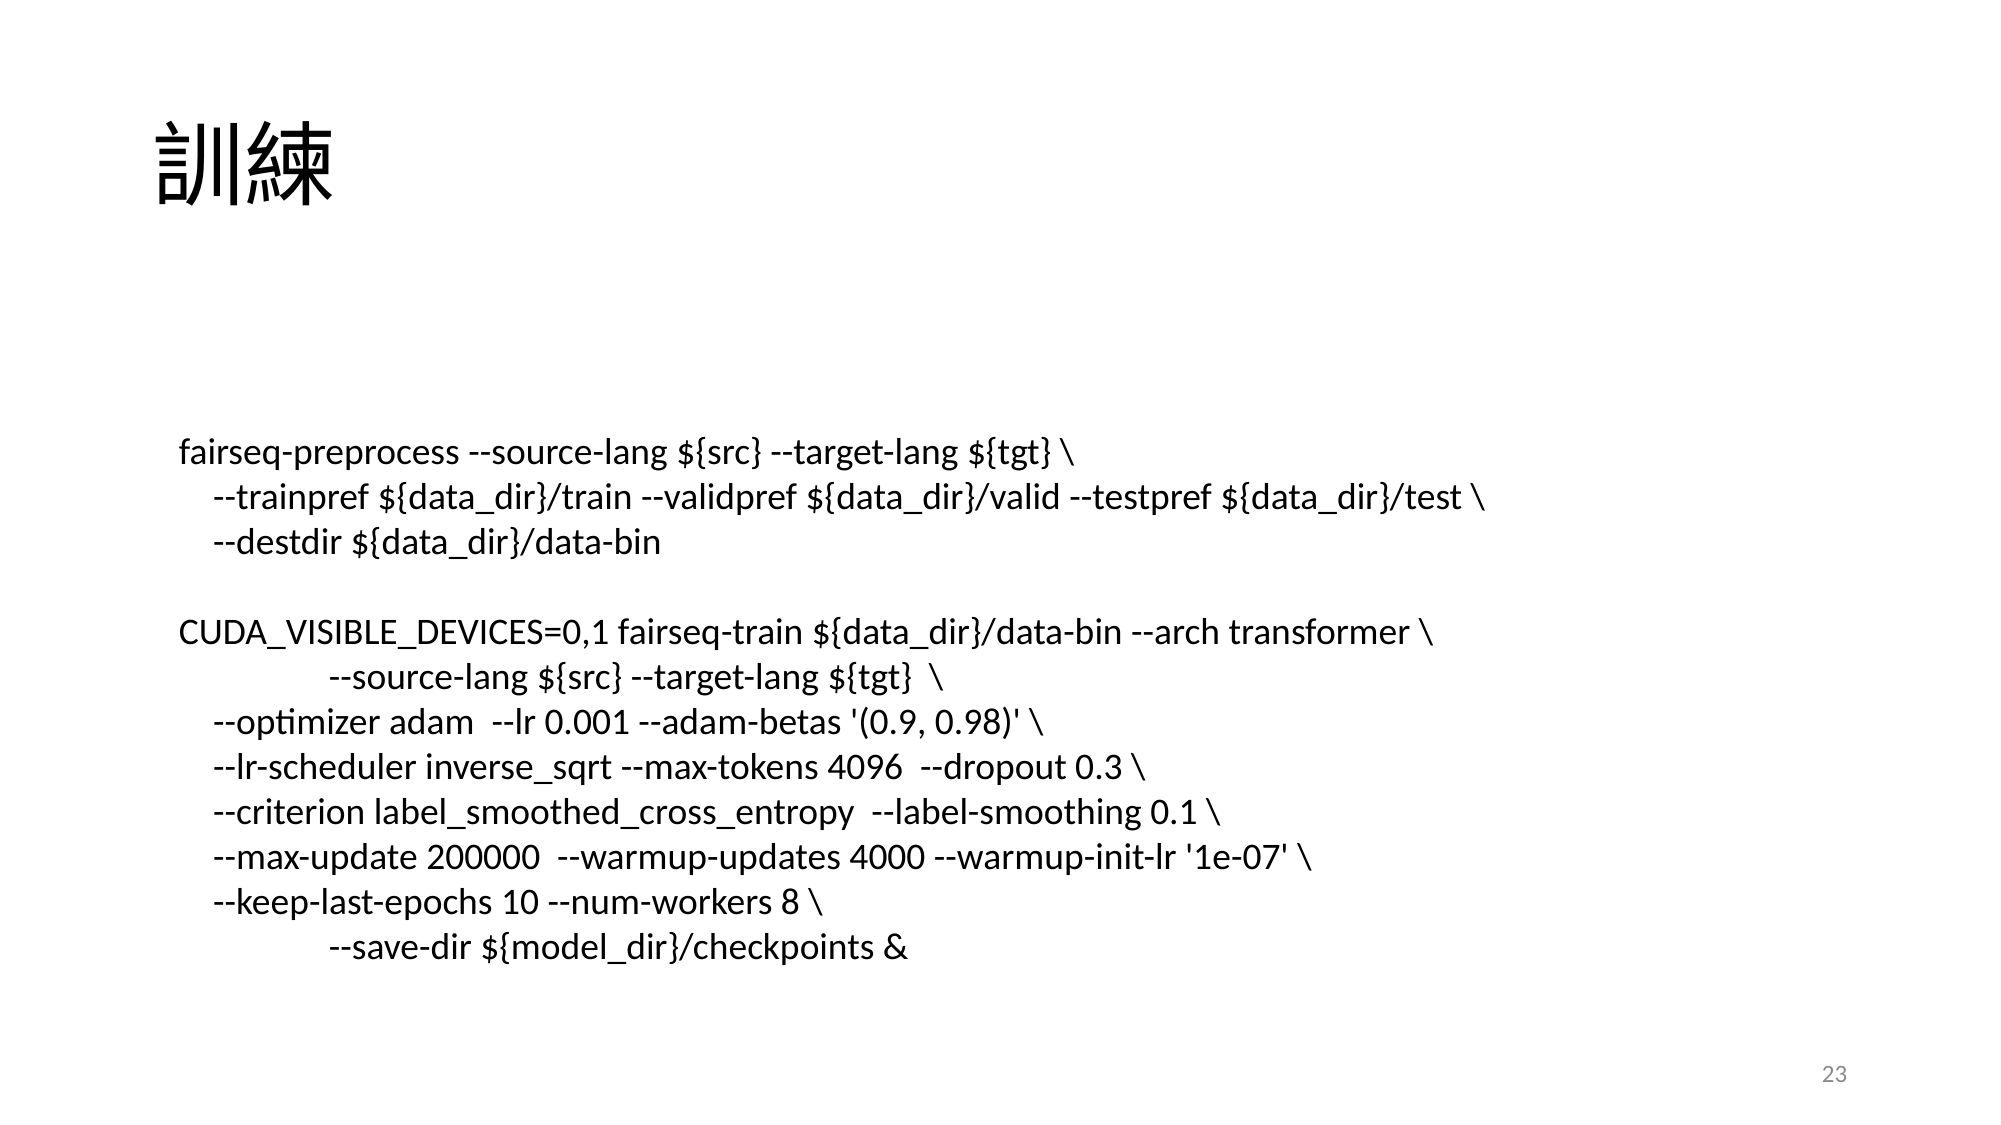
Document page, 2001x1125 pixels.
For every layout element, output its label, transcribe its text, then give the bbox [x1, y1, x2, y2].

slide_number 23 [1412, 1042, 1863, 1103]
title 訓練 [137, 59, 1863, 278]
text_box fairseq-preprocess --source-lang ${src} --target-lang ${tgt} \ --trainpref ${data_dir}/train --validpref ${data_dir}/valid --testpref ${data_dir}/test \ --destdir ${data_dir}/data-bin CUDA_VISIBLE_DEVICES=0,1 fairseq-train ${data_dir}/data-bin --arch transformer \ --source-lang ${src} --target-lang ${tgt} \ --optimizer adam --lr 0.001 --adam-betas '(0.9, 0.98)' \ --lr-scheduler inverse_sqrt --max-tokens 4096 --dropout 0.3 \ --criterion label_smoothed_cross_entropy --label-smoothing 0.1 \ --max-update 200000 --warmup-updates 4000 --warmup-init-lr '1e-07' \ --keep-last-epochs 10 --num-workers 8 \ --save-dir ${model_dir}/checkpoints & [164, 419, 1836, 975]
